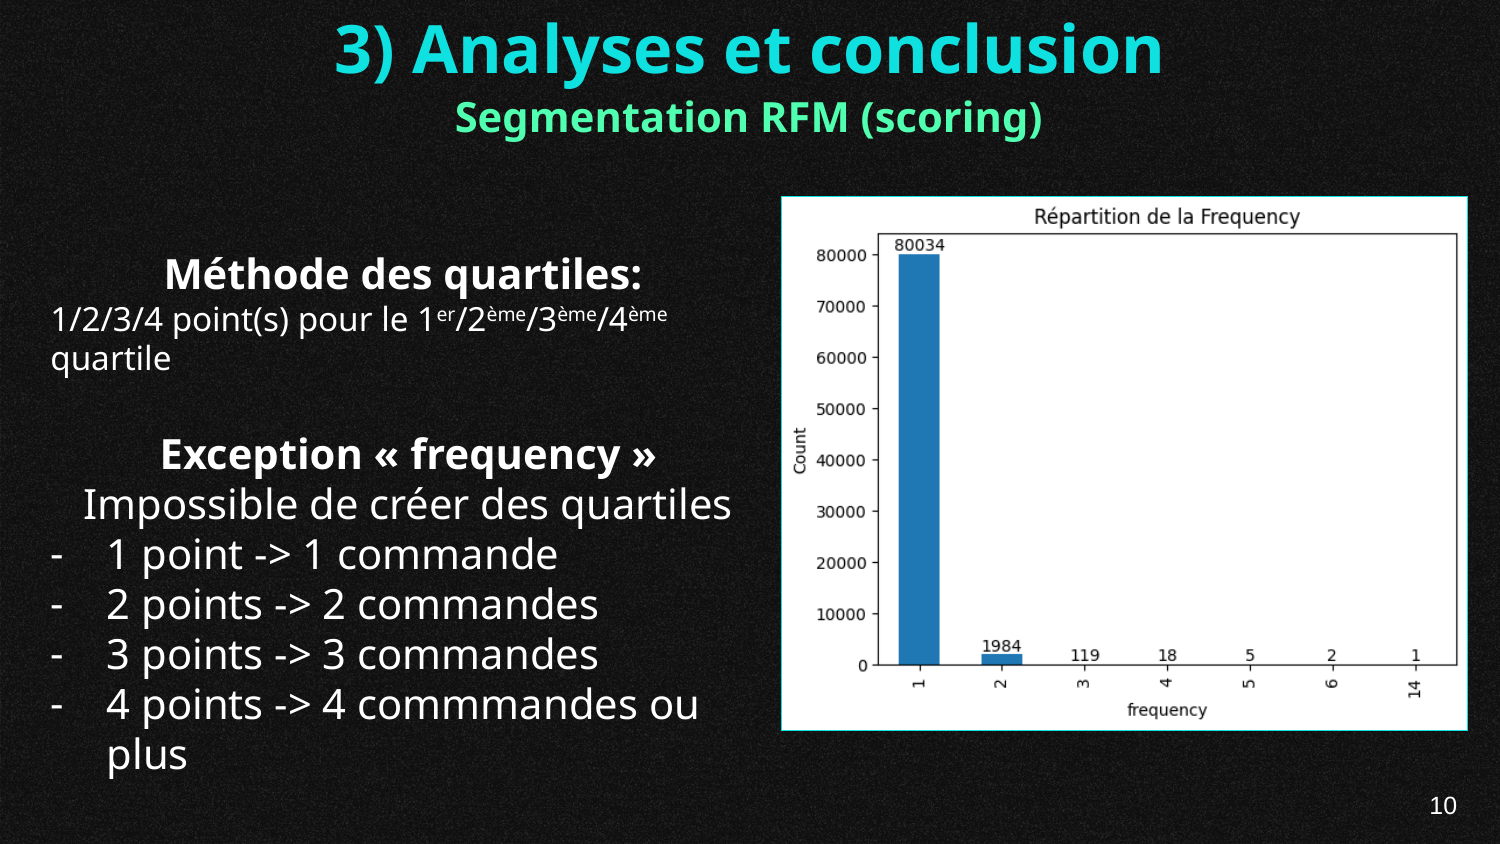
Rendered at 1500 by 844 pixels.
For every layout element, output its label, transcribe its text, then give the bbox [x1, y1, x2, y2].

text_box 3) Analyses et conclusion [0, 0, 1500, 113]
text_box Segmentation RFM (scoring) [0, 75, 1499, 154]
picture [781, 195, 1468, 731]
text_box Méthode des quartiles: 1/2/3/4 point(s) pour le 1er/2ème/3ème/4ème quartile Exception « frequency » Impossible de créer des quartiles 1 point -> 1 commande 2 points -> 2 commandes 3 points -> 3 commandes 4 points -> 4 commmandes ou plus [13, 232, 776, 725]
